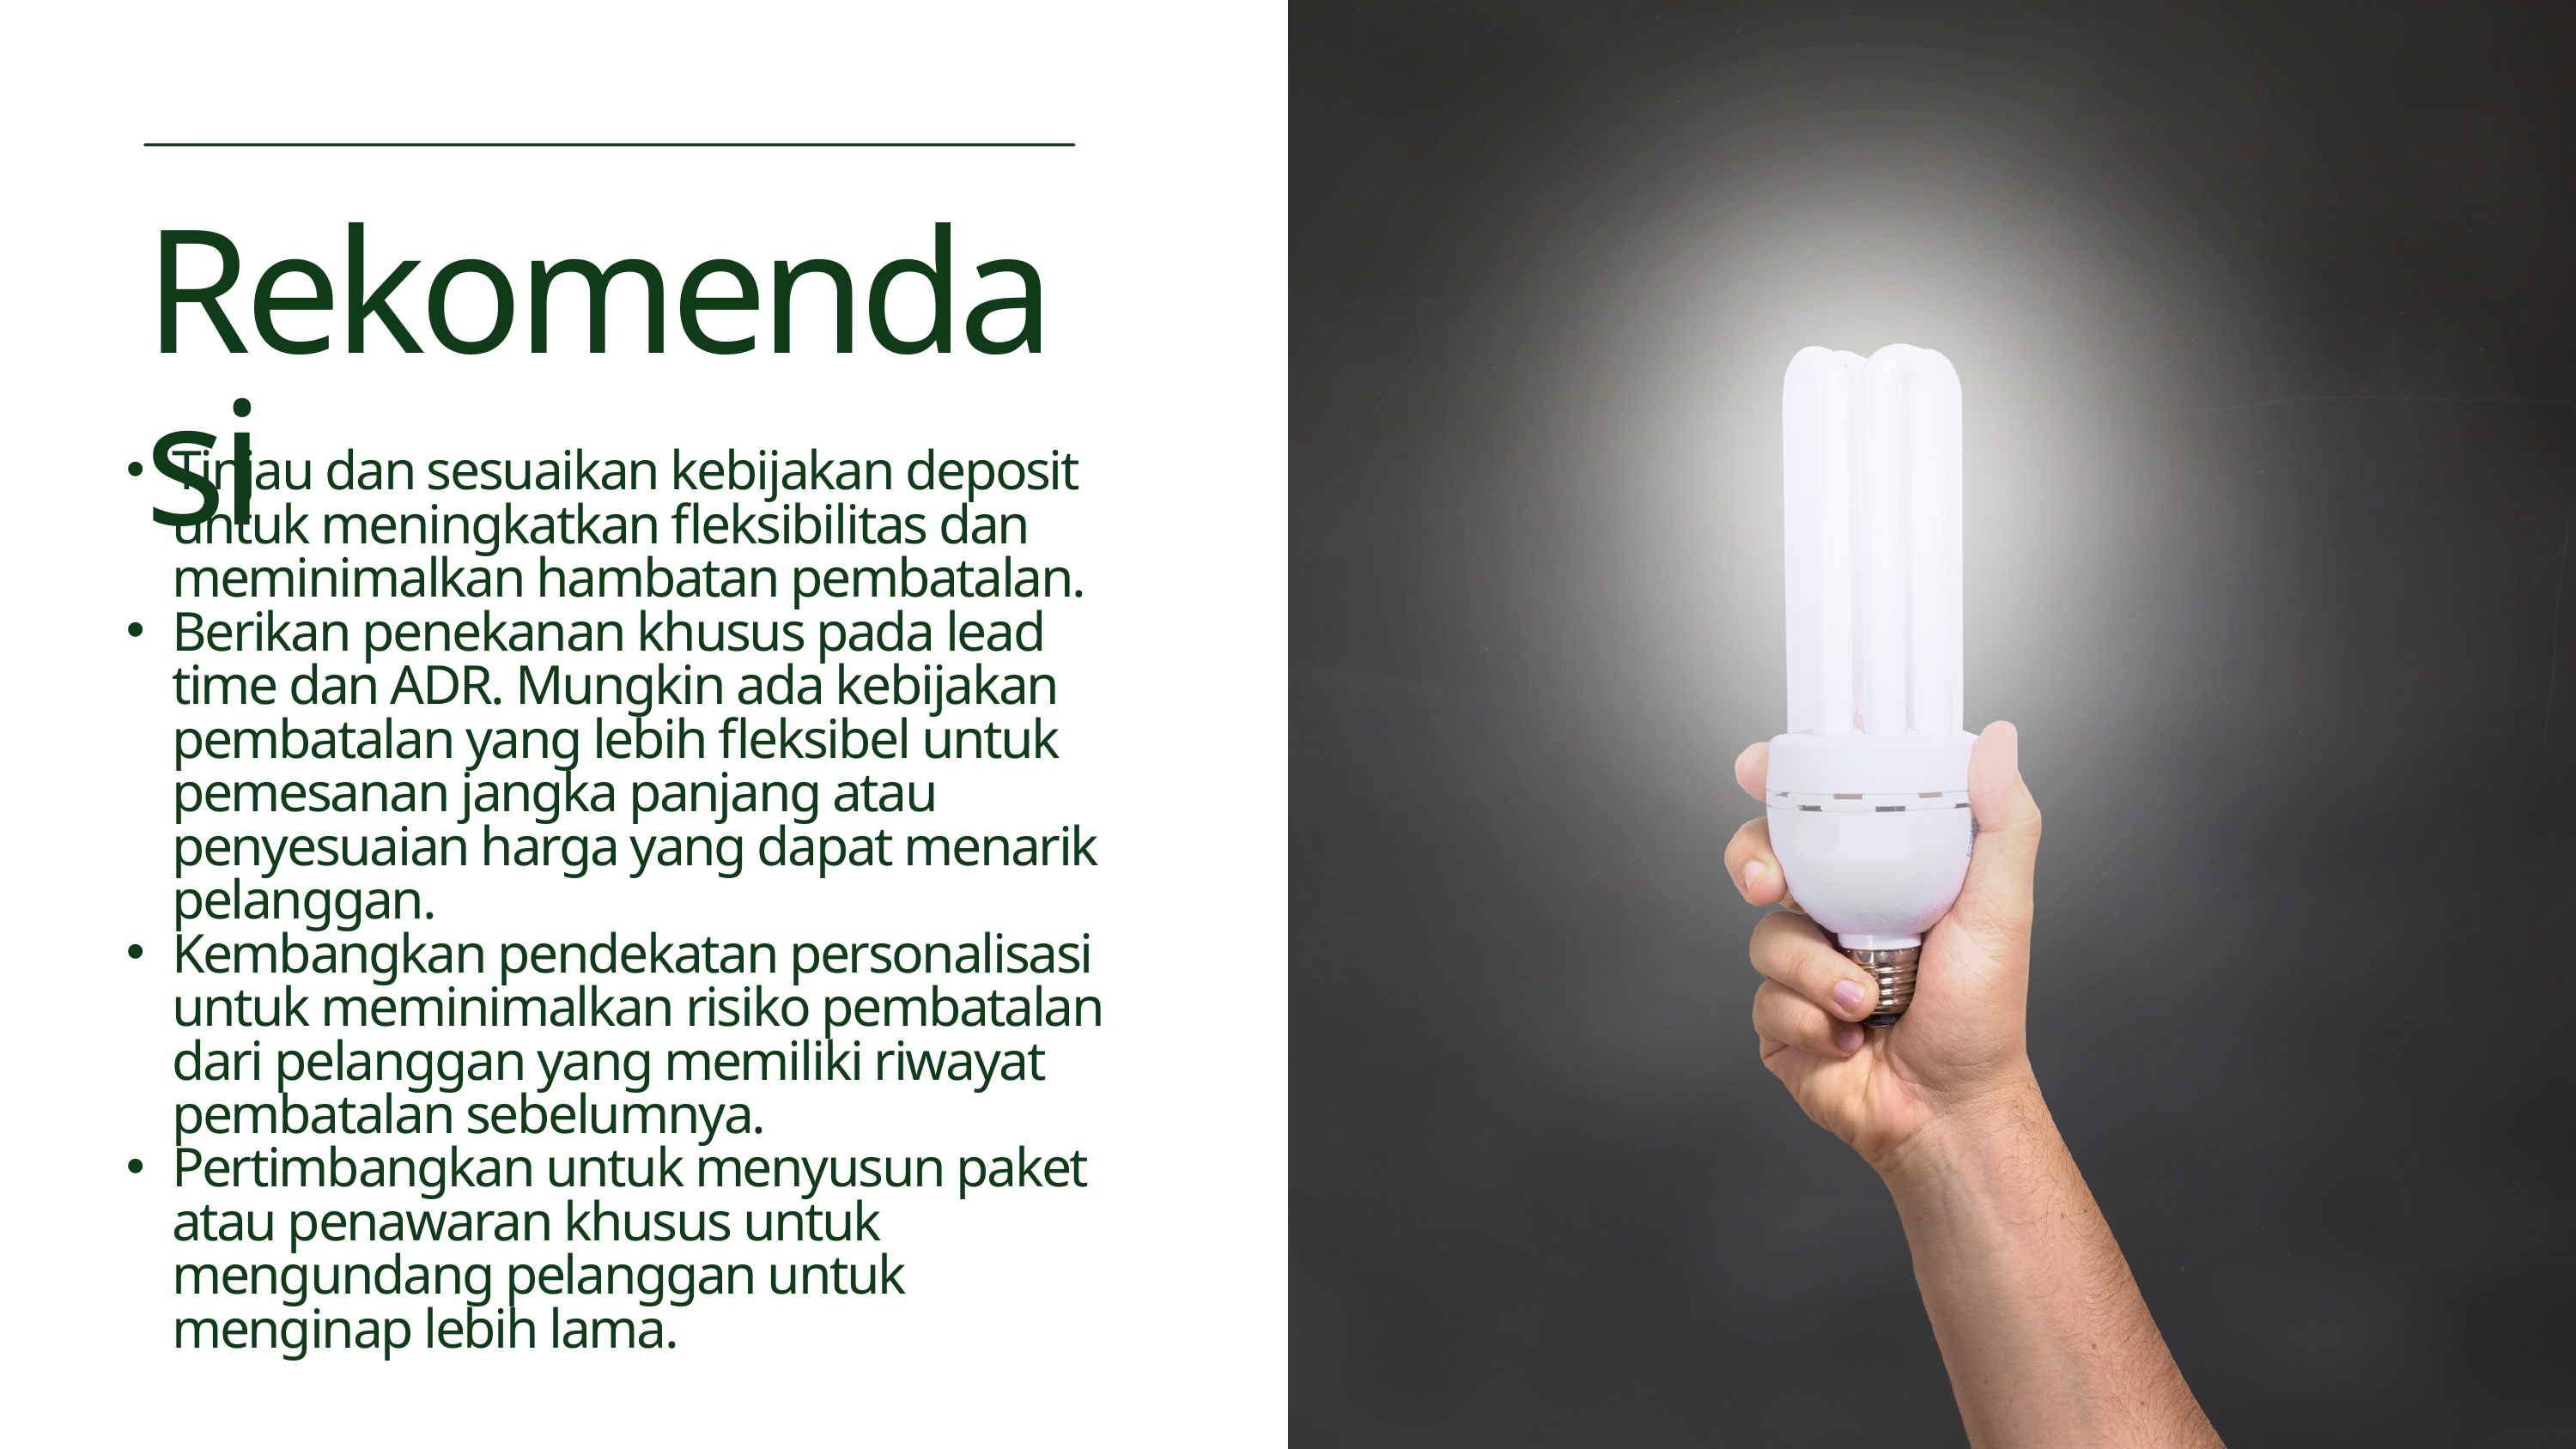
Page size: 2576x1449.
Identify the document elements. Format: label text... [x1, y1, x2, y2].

text_box [1287, 0, 2576, 1449]
text_box Tinjau dan sesuaikan kebijakan deposit untuk meningkatkan fleksibilitas dan meminimalkan hambatan pembatalan. Berikan penekanan khusus pada lead time dan ADR. Mungkin ada kebijakan pembatalan yang lebih fleksibel untuk pemesanan jangka panjang atau penyesuaian harga yang dapat menarik pelanggan. Kembangkan pendekatan personalisasi untuk meminimalkan risiko pembatalan dari pelanggan yang memiliki riwayat pembatalan sebelumnya. Pertimbangkan untuk menyusun paket atau penawaran khusus untuk mengundang pelanggan untuk menginap lebih lama. [80, 446, 1139, 1359]
text_box Rekomendasi [144, 215, 1074, 446]
